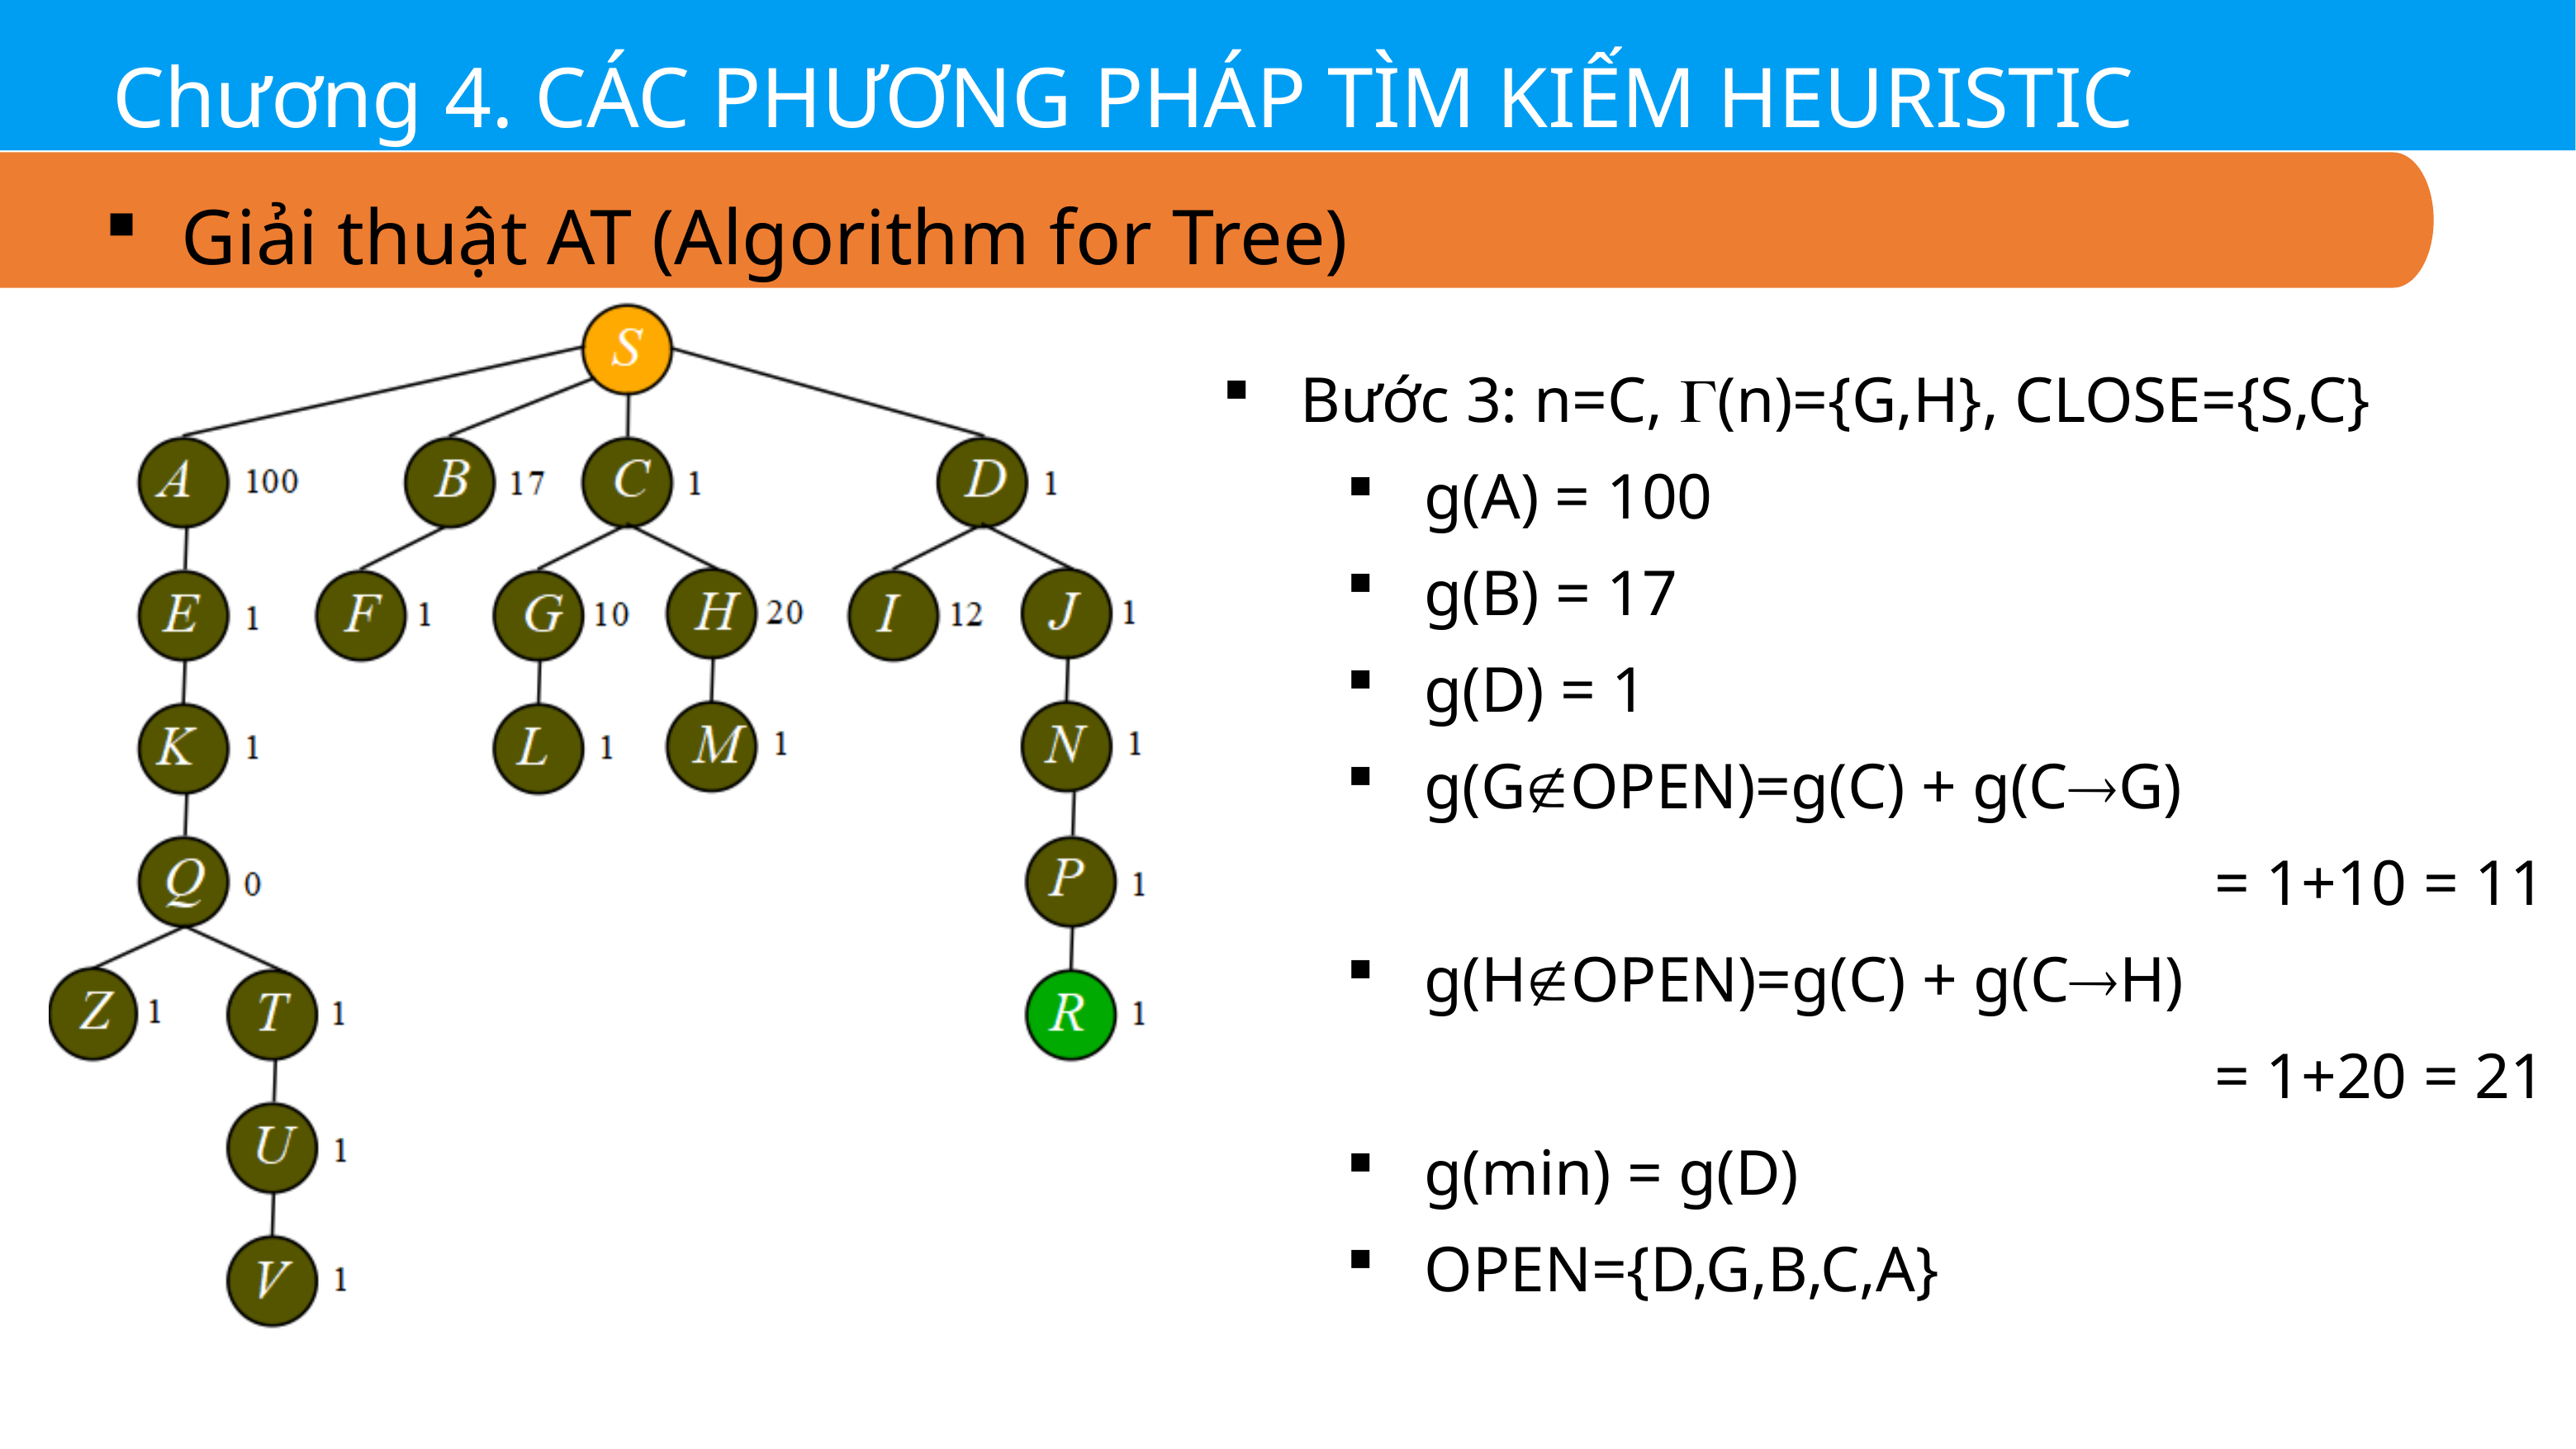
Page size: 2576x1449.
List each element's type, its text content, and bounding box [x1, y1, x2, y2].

text_box Giải thuật AT (Algorithm for Tree) [102, 159, 2434, 280]
text_box Bước 3: n=C, (n)={G,H}, CLOSE={S,C} g(A) = 100 g(B) = 17 g(D) = 1 g(GOPEN)=g(C) + g(CG) = 1+10 = 11 g(HOPEN)=g(C) + g(CH) = 1+20 = 21 g(min) = g(D) OPEN={D,G,B,C,A} [1221, 336, 2551, 1401]
text_box [0, 150, 2414, 290]
picture [49, 300, 1156, 1338]
text_box [0, 0, 2576, 151]
text_box Chương 4. CÁC PHƯƠNG PHÁP TÌM KIẾM HEURISTIC [111, 43, 2434, 144]
